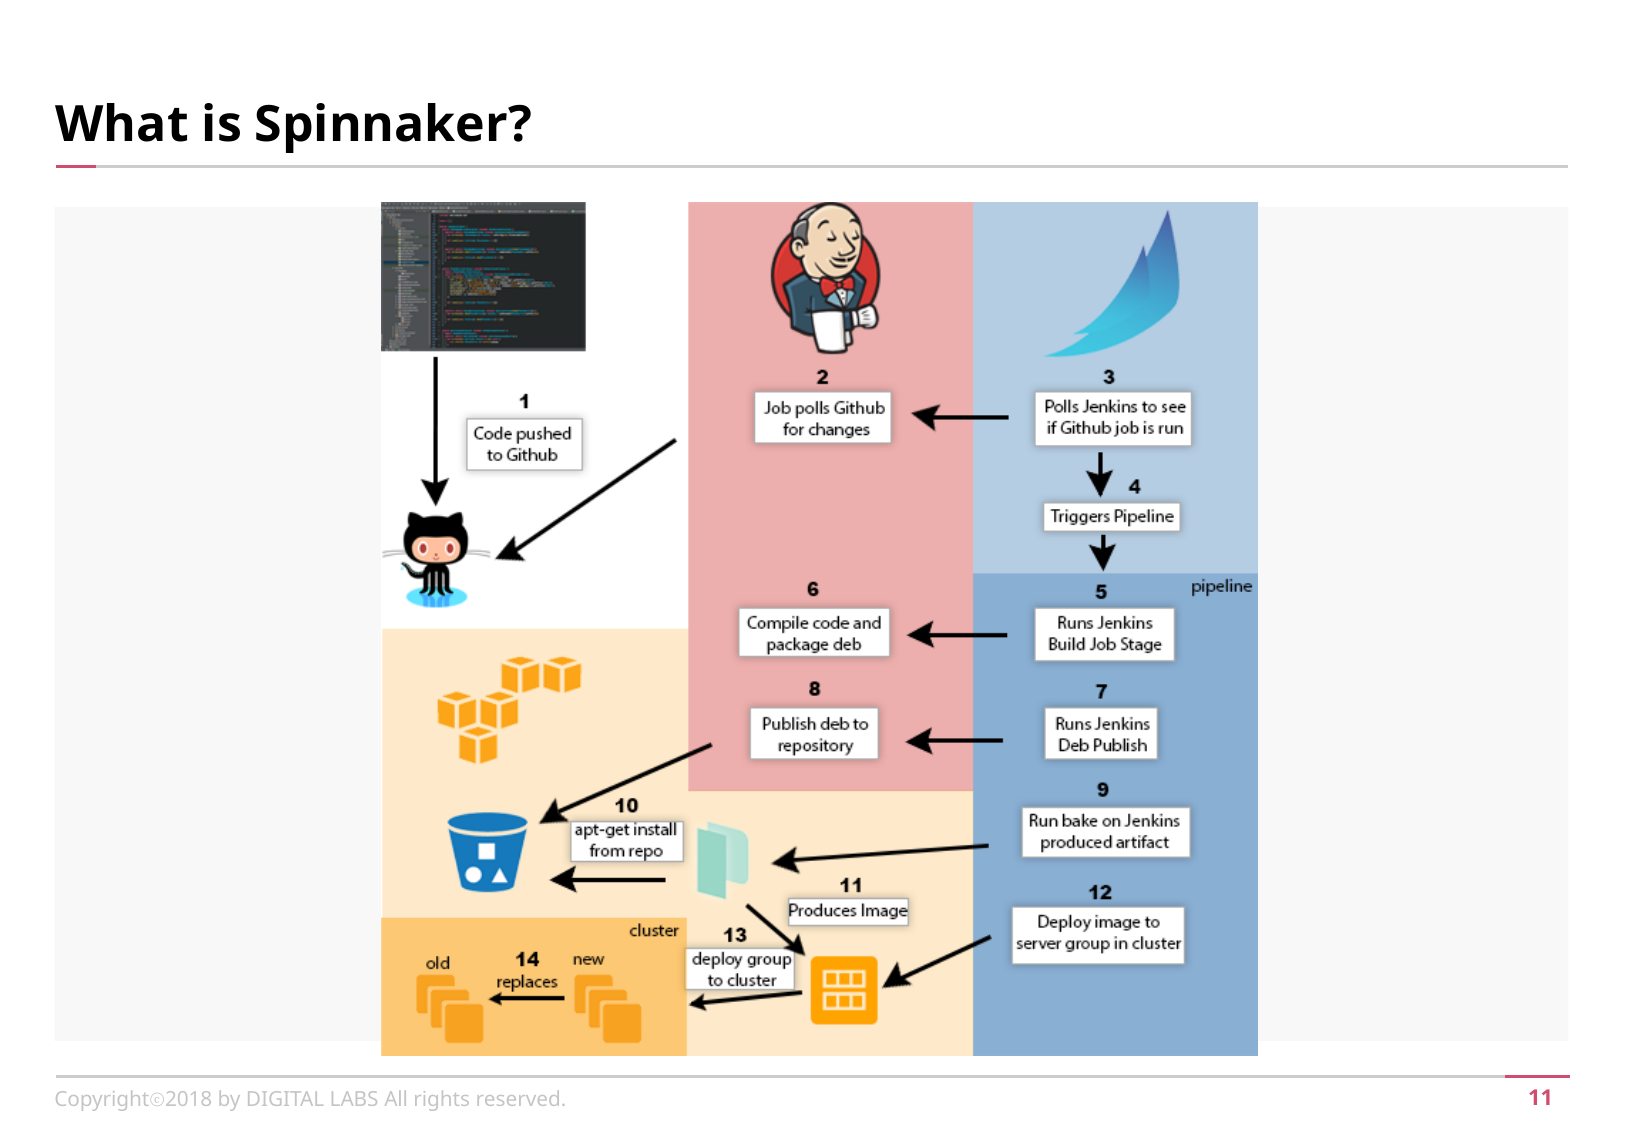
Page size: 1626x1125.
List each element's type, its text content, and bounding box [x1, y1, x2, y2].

picture [381, 201, 1258, 1056]
list What is Spinnaker? [26, 87, 1124, 156]
footer Copyrightⓒ2018 by DIGITAL LABS All rights reserved. [39, 1072, 895, 1124]
